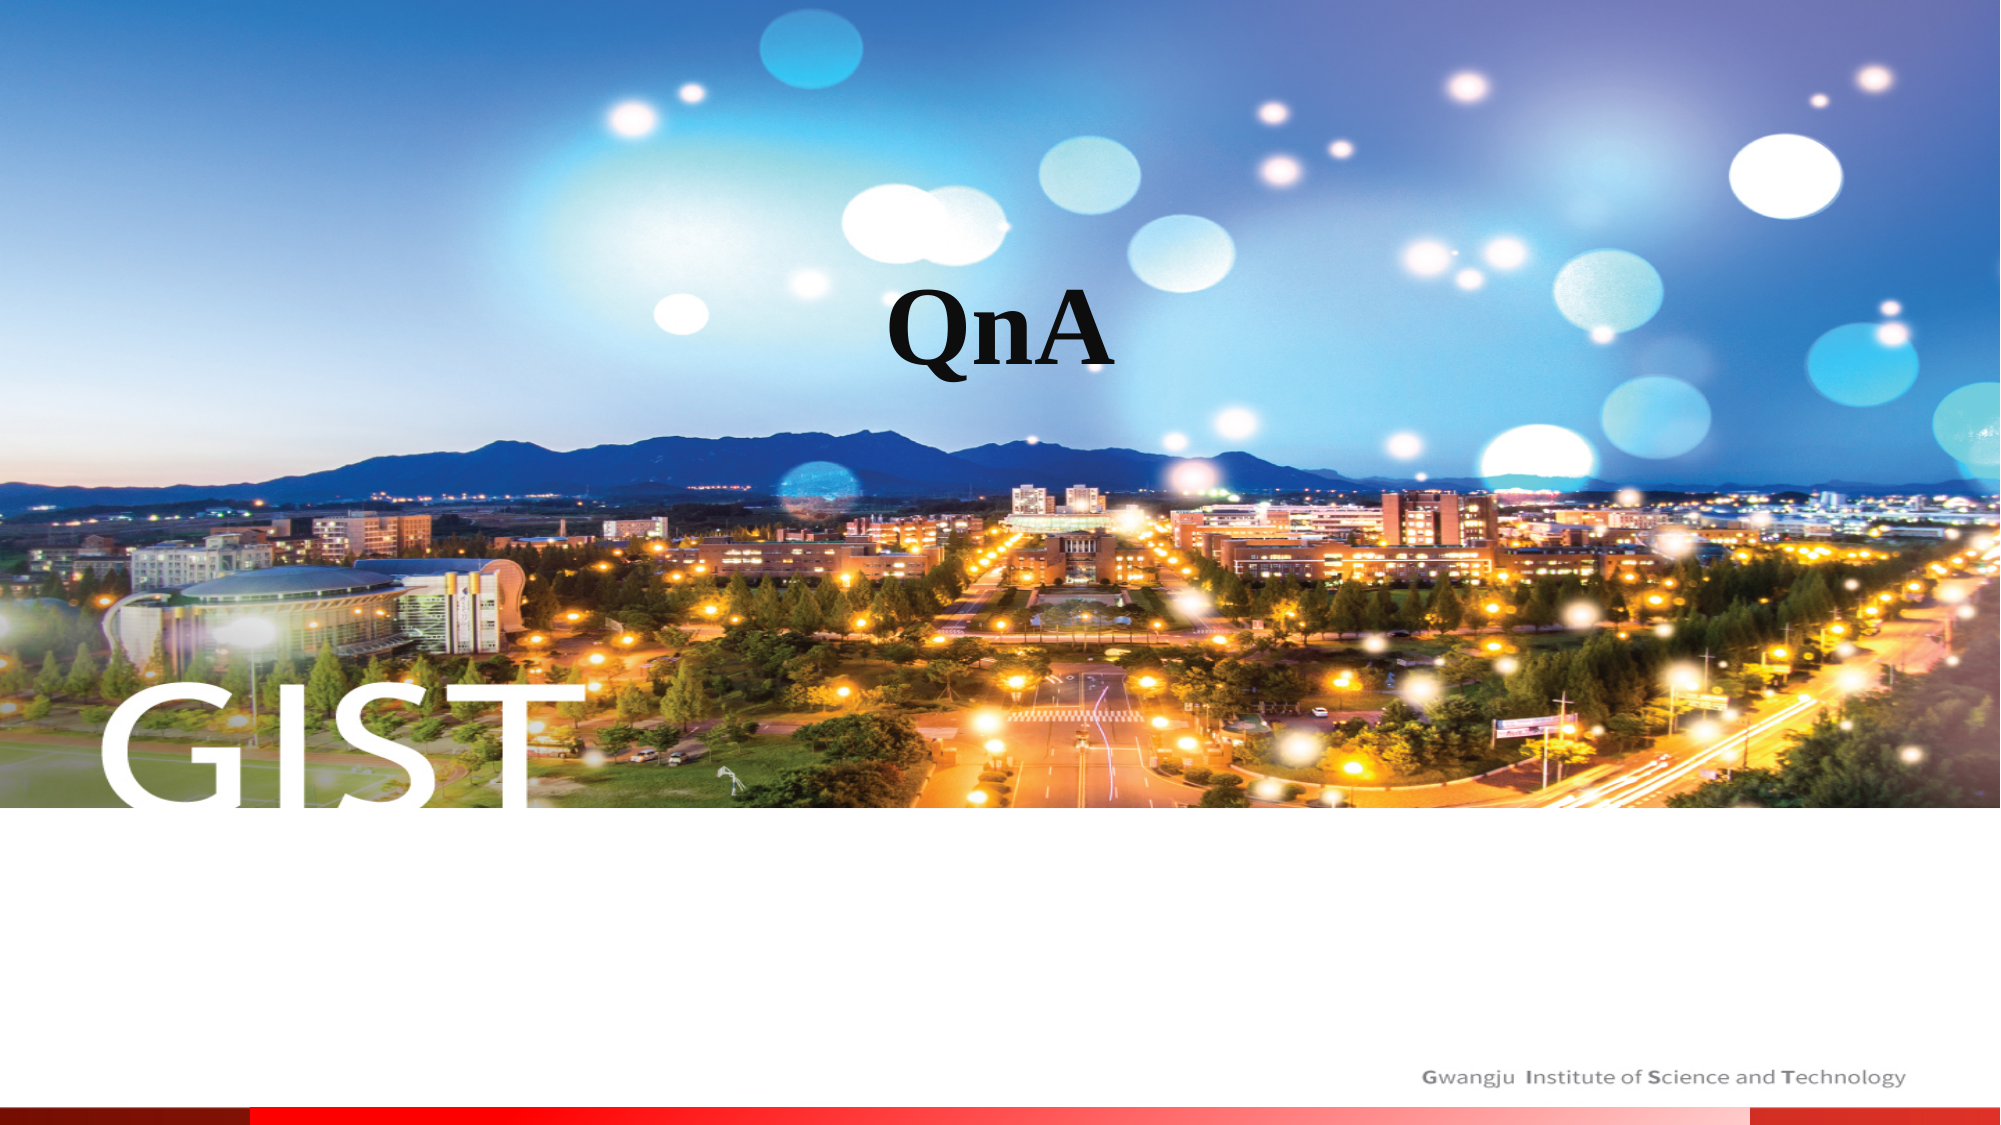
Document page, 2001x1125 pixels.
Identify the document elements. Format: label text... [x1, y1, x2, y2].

text_box QnA [498, 244, 1502, 395]
text_box [249, 1106, 1751, 1125]
picture [0, 0, 2000, 1125]
